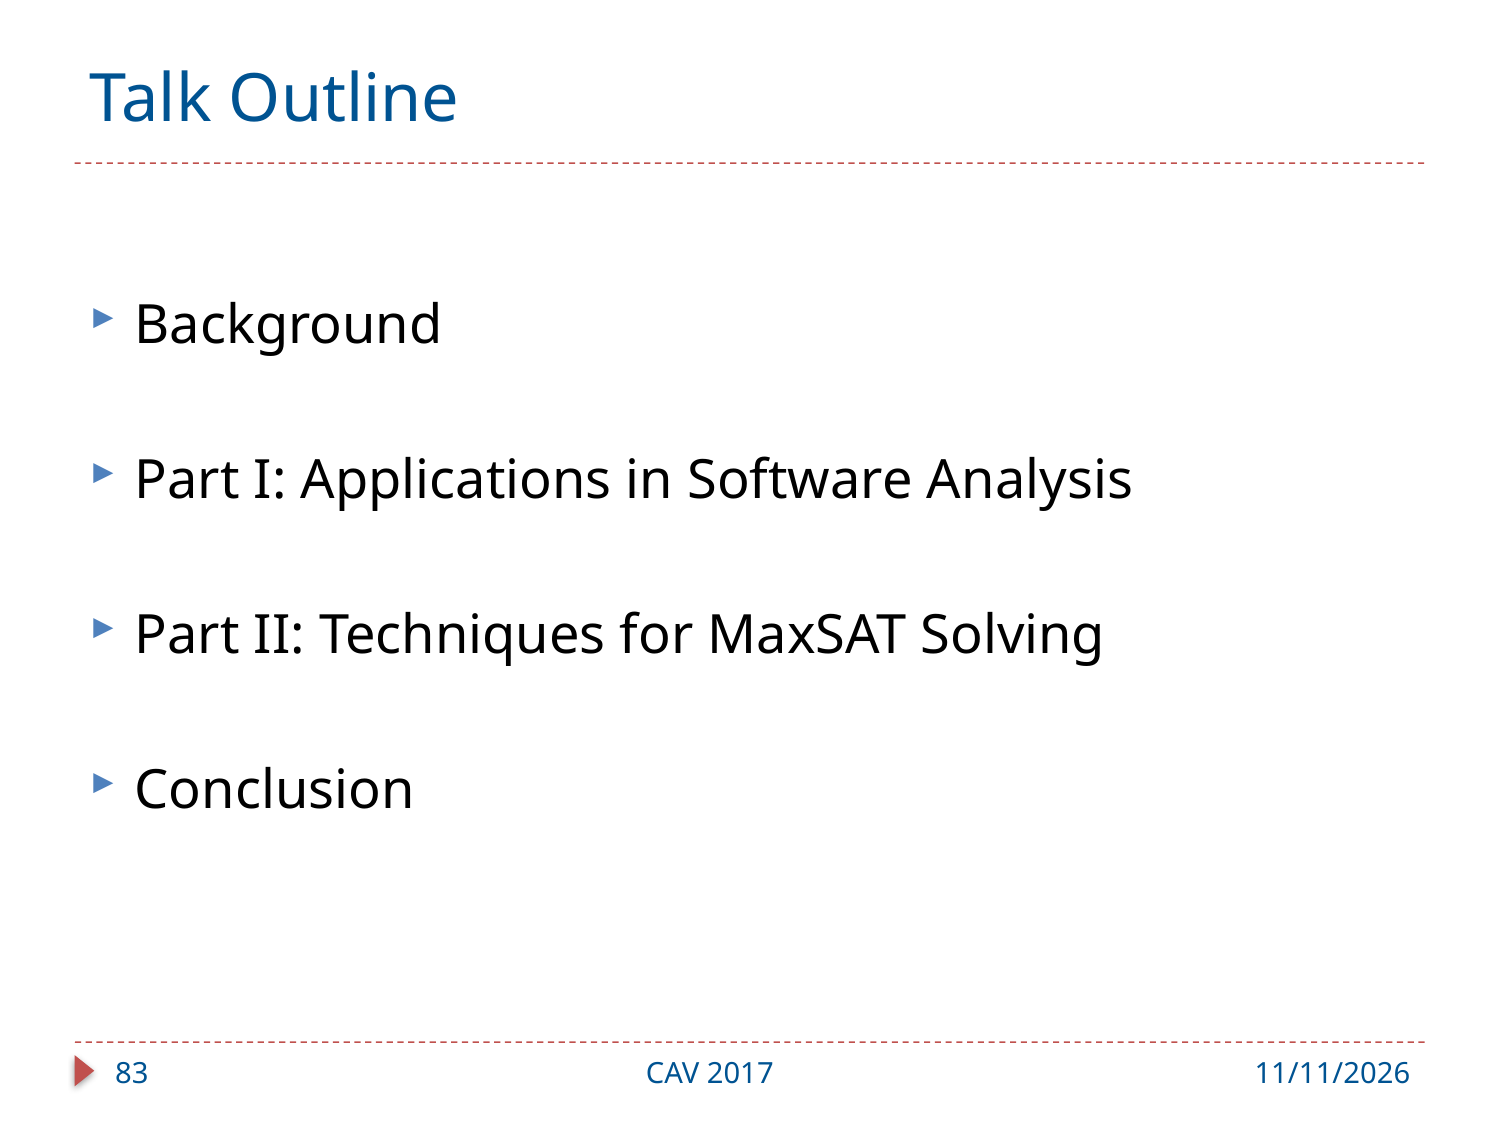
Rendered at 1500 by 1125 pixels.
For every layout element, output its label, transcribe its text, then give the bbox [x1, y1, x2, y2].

title Talk Outline [75, 25, 1425, 165]
slide_number 83 [100, 1046, 234, 1107]
footer CAV 2017 [234, 1046, 1185, 1107]
list Background Part I: Applications in Software Analysis Part II: Techniques for MaxSAT Solving Conclusion [75, 282, 1425, 919]
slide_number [1185, 1046, 1426, 1107]
